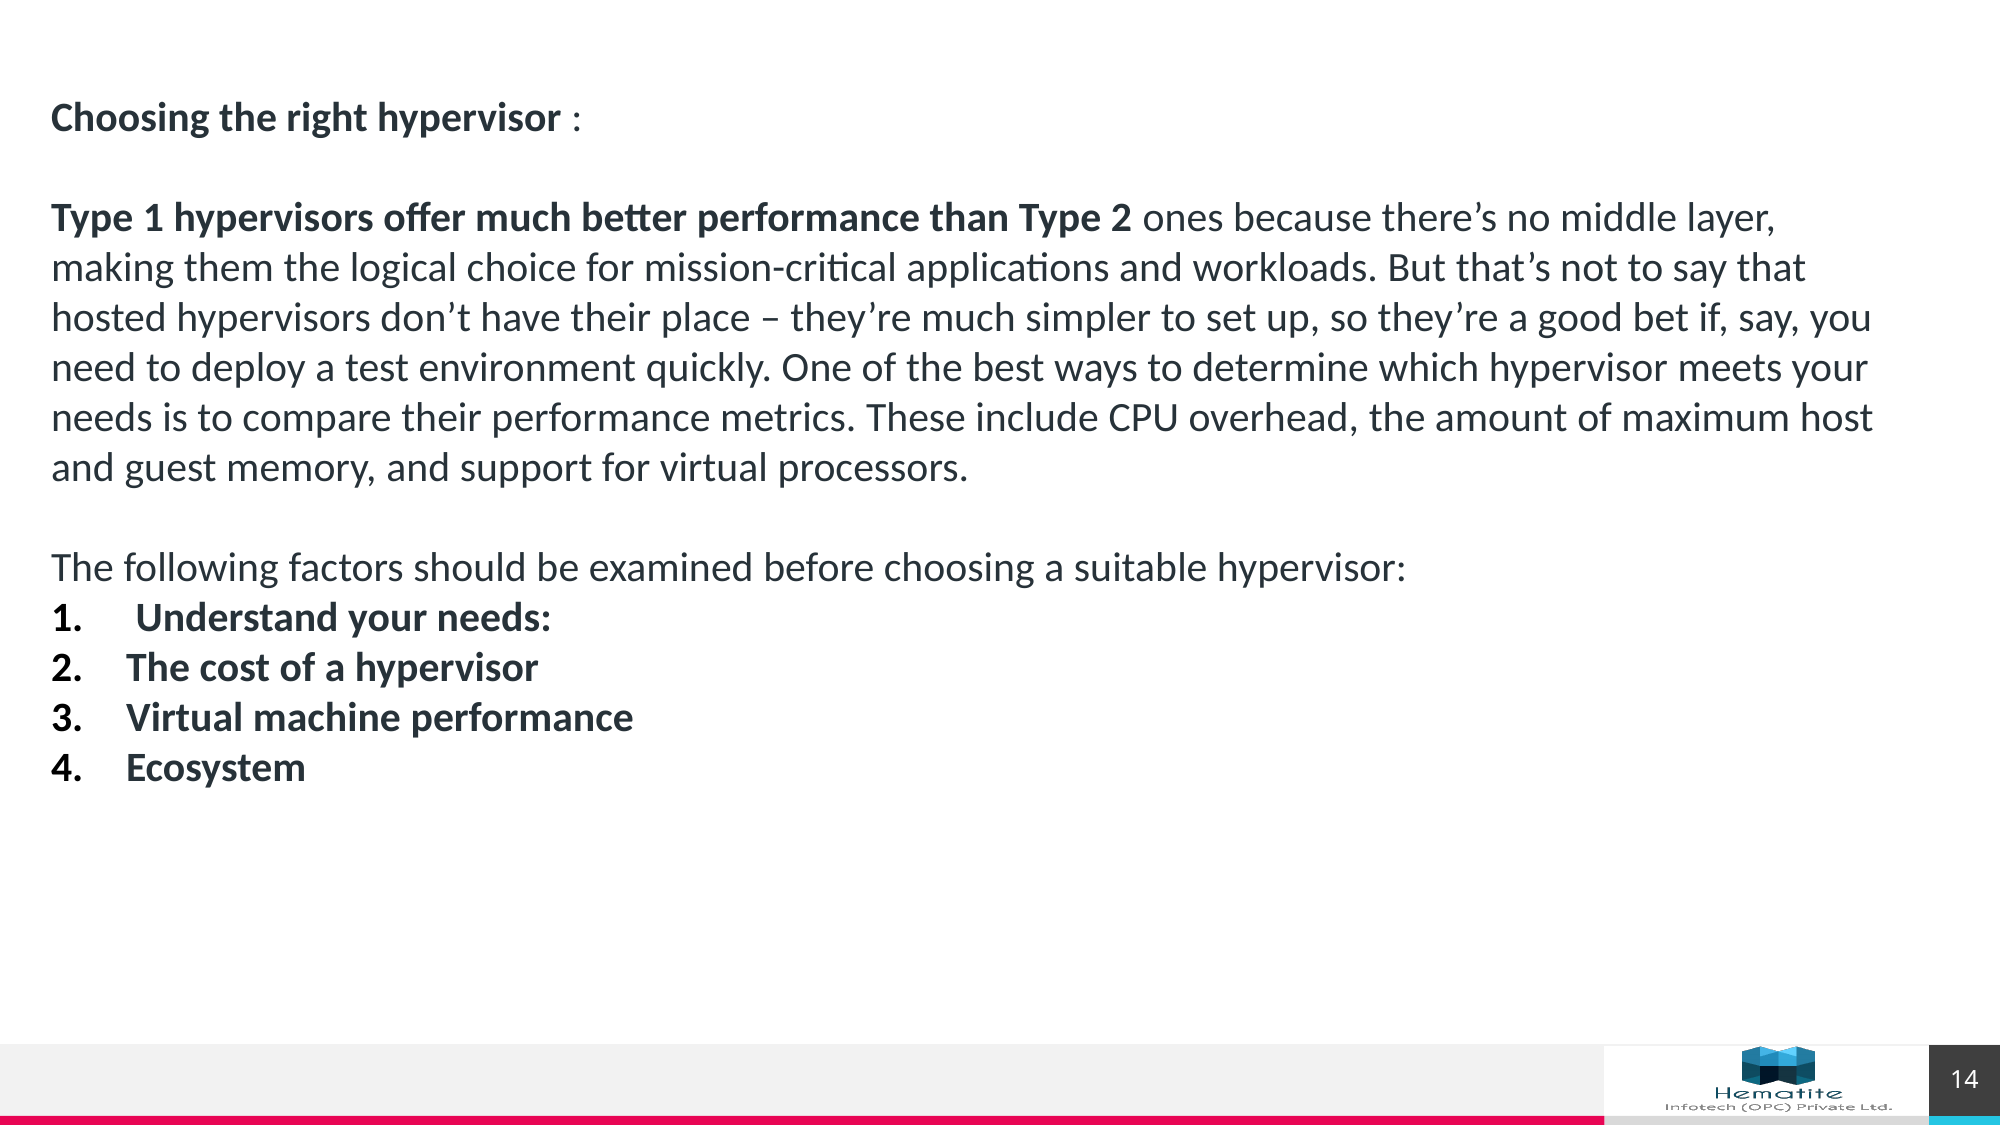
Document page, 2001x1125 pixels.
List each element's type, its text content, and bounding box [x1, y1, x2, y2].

picture [1645, 1043, 1907, 1115]
slide_number 14 [1929, 1045, 2000, 1116]
text_box Choosing the right hypervisor : Type 1 hypervisors offer much better performance than Type 2 ones because there’s no middle layer, making them the logical choice for mission-critical applications and workloads. But that’s not to say that hosted hypervisors don’t have their place – they’re much simpler to set up, so they’re a good bet if, say, you need to deploy a test environment quickly. One of the best ways to determine which hypervisor meets your needs is to compare their performance metrics. These include CPU overhead, the amount of maximum host and guest memory, and support for virtual processors. The following factors should be examined before choosing a suitable hypervisor: Understand your needs: The cost of a hypervisor Virtual machine performance Ecosystem [36, 82, 1905, 798]
